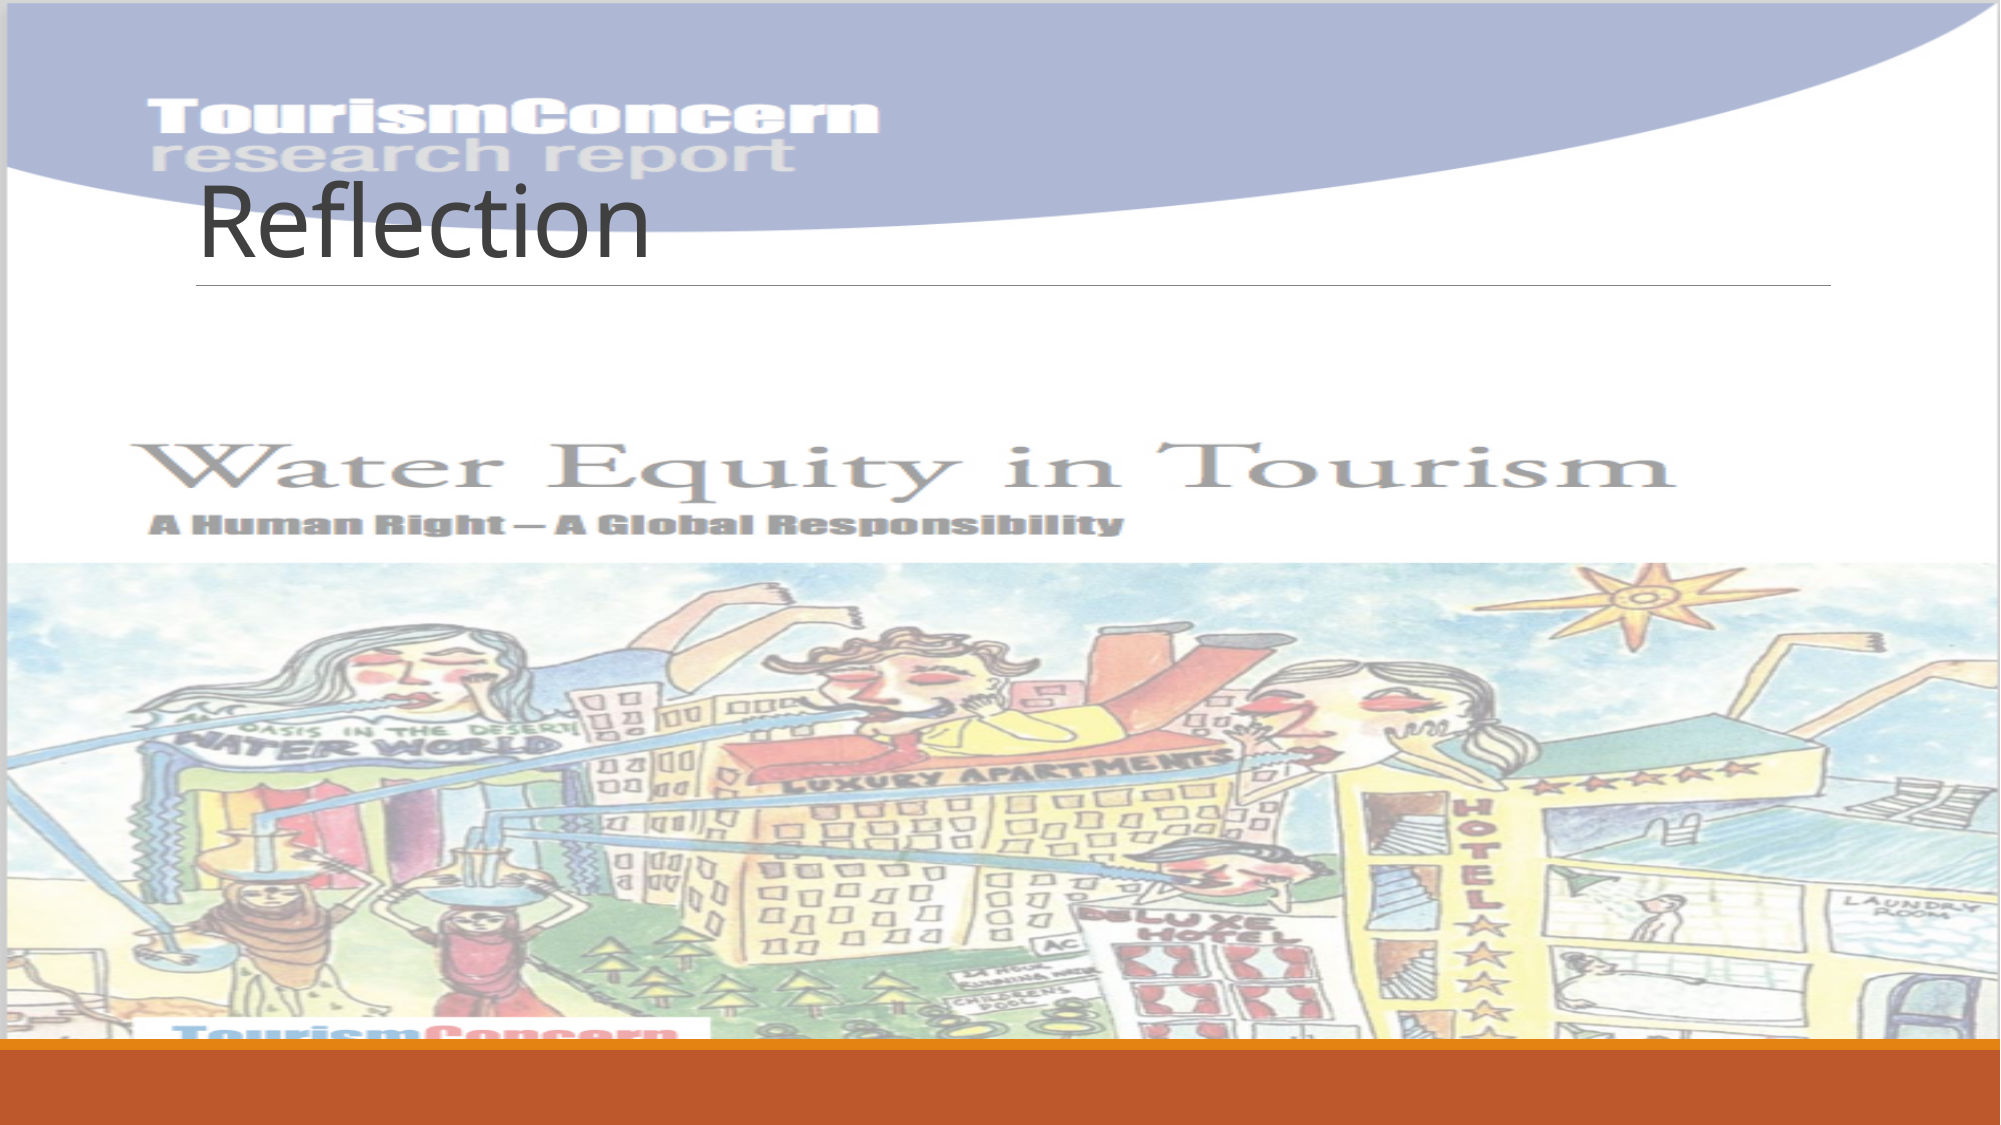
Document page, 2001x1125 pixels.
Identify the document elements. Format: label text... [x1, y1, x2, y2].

title Reflection [180, 47, 1830, 285]
